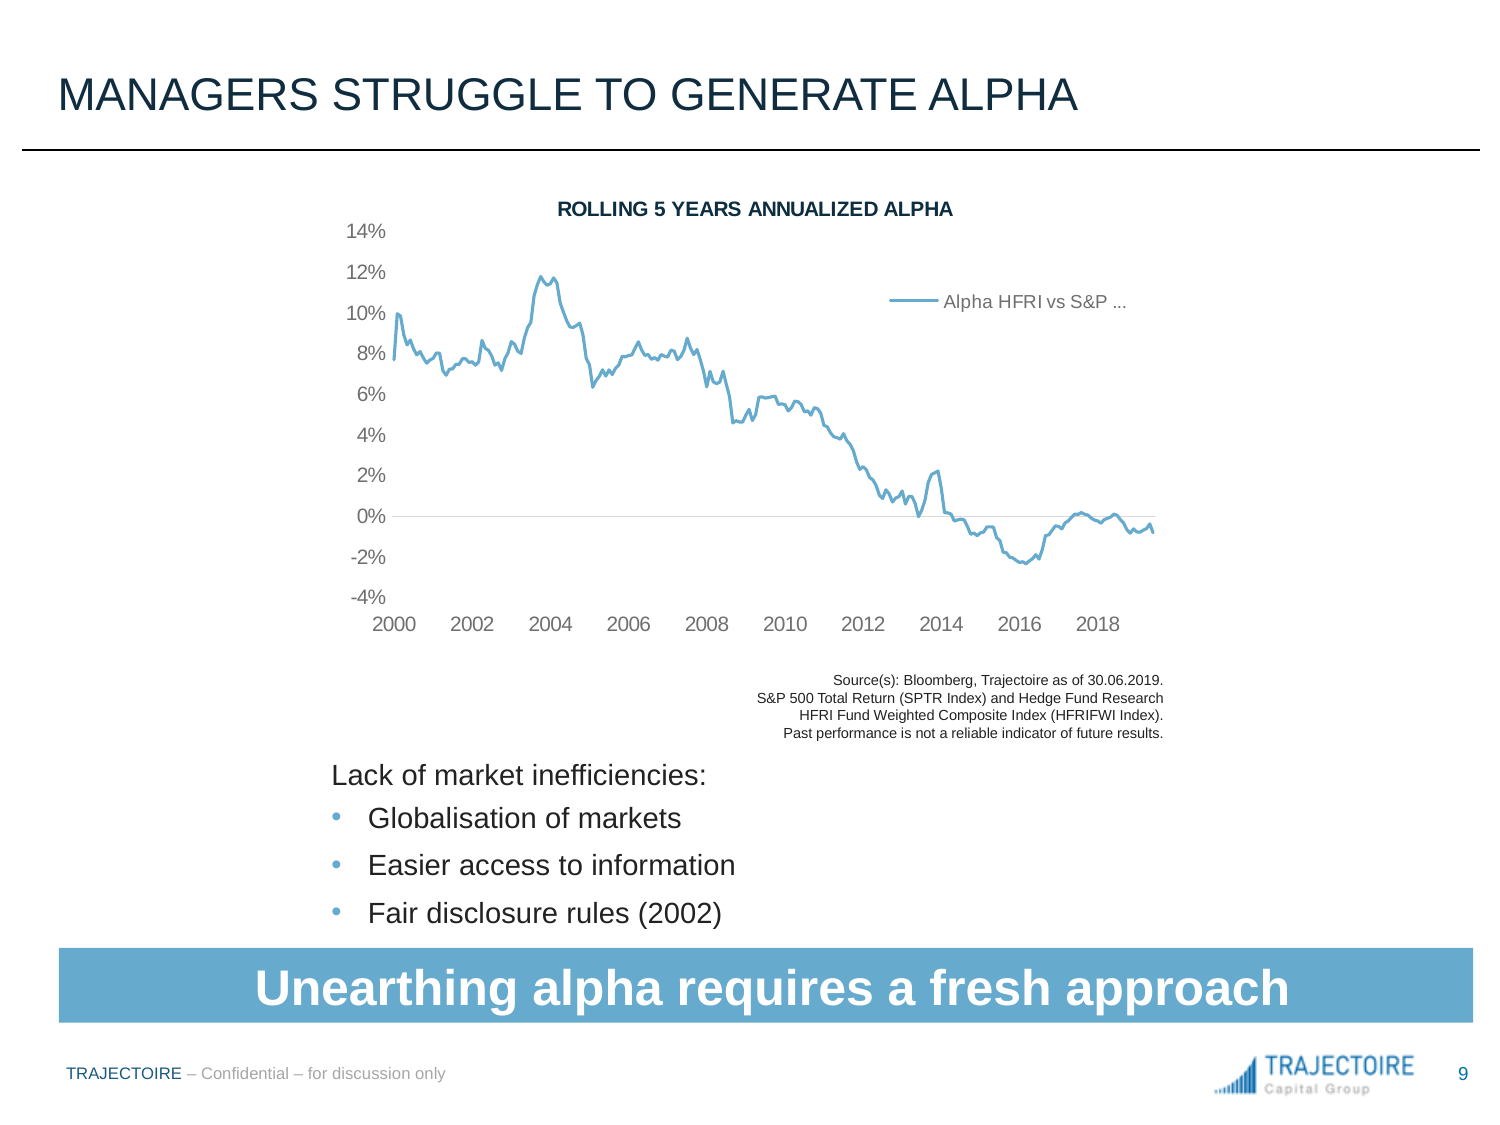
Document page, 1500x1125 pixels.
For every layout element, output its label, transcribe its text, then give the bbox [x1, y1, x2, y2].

text_box Unearthing alpha requires a fresh approach [58, 947, 1474, 1023]
picture [1210, 1044, 1423, 1101]
slide_number 9 [1437, 1042, 1490, 1103]
chart [335, 173, 1175, 665]
footer TRAJECTOIRE – Confidential – for discussion only [51, 1042, 650, 1103]
text_box Source(s): Bloomberg, Trajectoire as of 30.06.2019. S&P 500 Total Return (SPTR Index) and Hedge Fund Research HFRI Fund Weighted Composite Index (HFRIFWI Index). Past performance is not a reliable indicator of future results. [725, 666, 1179, 749]
text_box MANAGERS Struggle TO GENERATE ALPHA [42, 28, 1430, 155]
text_box Lack of market inefficiencies: Globalisation of markets Easier access to information Fair disclosure rules (2002) [316, 748, 1040, 937]
